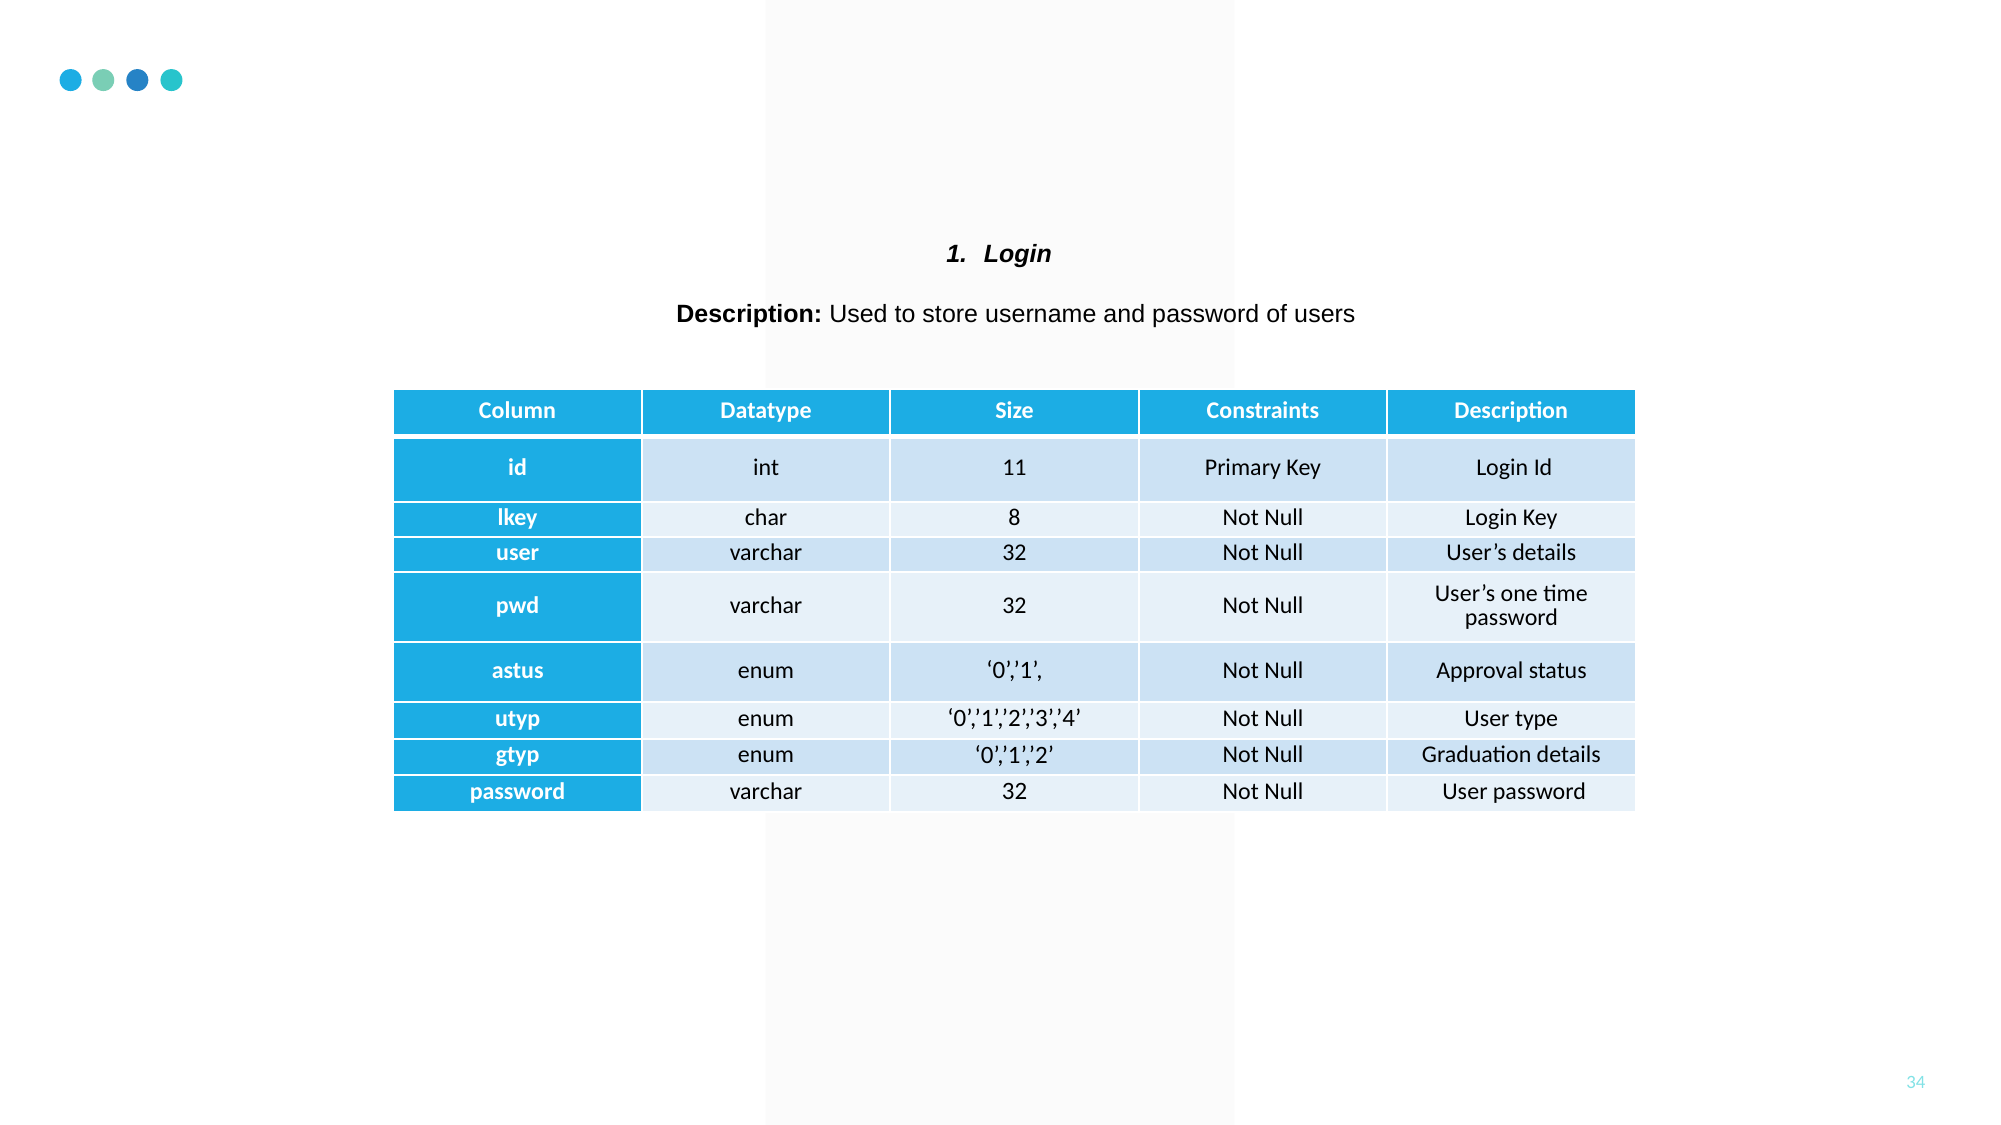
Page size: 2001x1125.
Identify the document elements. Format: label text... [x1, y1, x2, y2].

table_header Datatype [643, 390, 889, 434]
table_cell Not Null [1140, 503, 1386, 536]
slide_number 34 [1490, 1060, 1941, 1102]
table_cell char [643, 503, 889, 536]
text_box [58, 68, 183, 92]
table_cell Login Key [1388, 503, 1635, 536]
table_cell ‘0’,’1’,’2’,’3’,’4’ [891, 703, 1138, 738]
table_cell password [394, 776, 641, 811]
table_cell Primary Key [1140, 439, 1386, 501]
table_cell int [643, 439, 889, 501]
table_cell User’s one time password [1388, 573, 1635, 641]
table_cell Approval status [1388, 643, 1635, 701]
table_cell lkey [394, 503, 641, 536]
table_header Constraints [1140, 390, 1386, 434]
table_header Column [394, 390, 641, 434]
table_cell User password [1388, 776, 1635, 811]
table_cell astus [394, 643, 641, 701]
table_header Description [1388, 390, 1635, 434]
table_cell 8 [891, 503, 1138, 536]
table_cell 32 [891, 573, 1138, 641]
table_cell Graduation details [1388, 740, 1635, 774]
table_cell Not Null [1140, 703, 1386, 738]
table_cell gtyp [394, 740, 641, 774]
table_cell enum [643, 643, 889, 701]
text_box Login Description: Used to store username and password of users [87, 227, 1656, 372]
table_cell Not Null [1140, 740, 1386, 774]
table_header Size [891, 390, 1138, 434]
table_cell varchar [643, 538, 889, 571]
table_cell User’s details [1388, 538, 1635, 571]
table_cell Login Id [1388, 439, 1635, 501]
table_cell varchar [643, 776, 889, 811]
table_cell varchar [643, 573, 889, 641]
table_cell user [394, 538, 641, 571]
table_cell utyp [394, 703, 641, 738]
table_cell Not Null [1140, 776, 1386, 811]
table_cell ‘0’,’1’,’2’ [891, 740, 1138, 774]
table_cell Not Null [1140, 538, 1386, 571]
table_cell ‘0’,’1’, [891, 643, 1138, 701]
table_cell User type [1388, 703, 1635, 738]
table_cell enum [643, 740, 889, 774]
table_cell Not Null [1140, 573, 1386, 641]
table_cell id [394, 439, 641, 501]
table_cell Not Null [1140, 643, 1386, 701]
table_cell enum [643, 703, 889, 738]
table_cell 32 [891, 776, 1138, 811]
table_cell 32 [891, 538, 1138, 571]
table_cell 11 [891, 439, 1138, 501]
table_cell pwd [394, 573, 641, 641]
